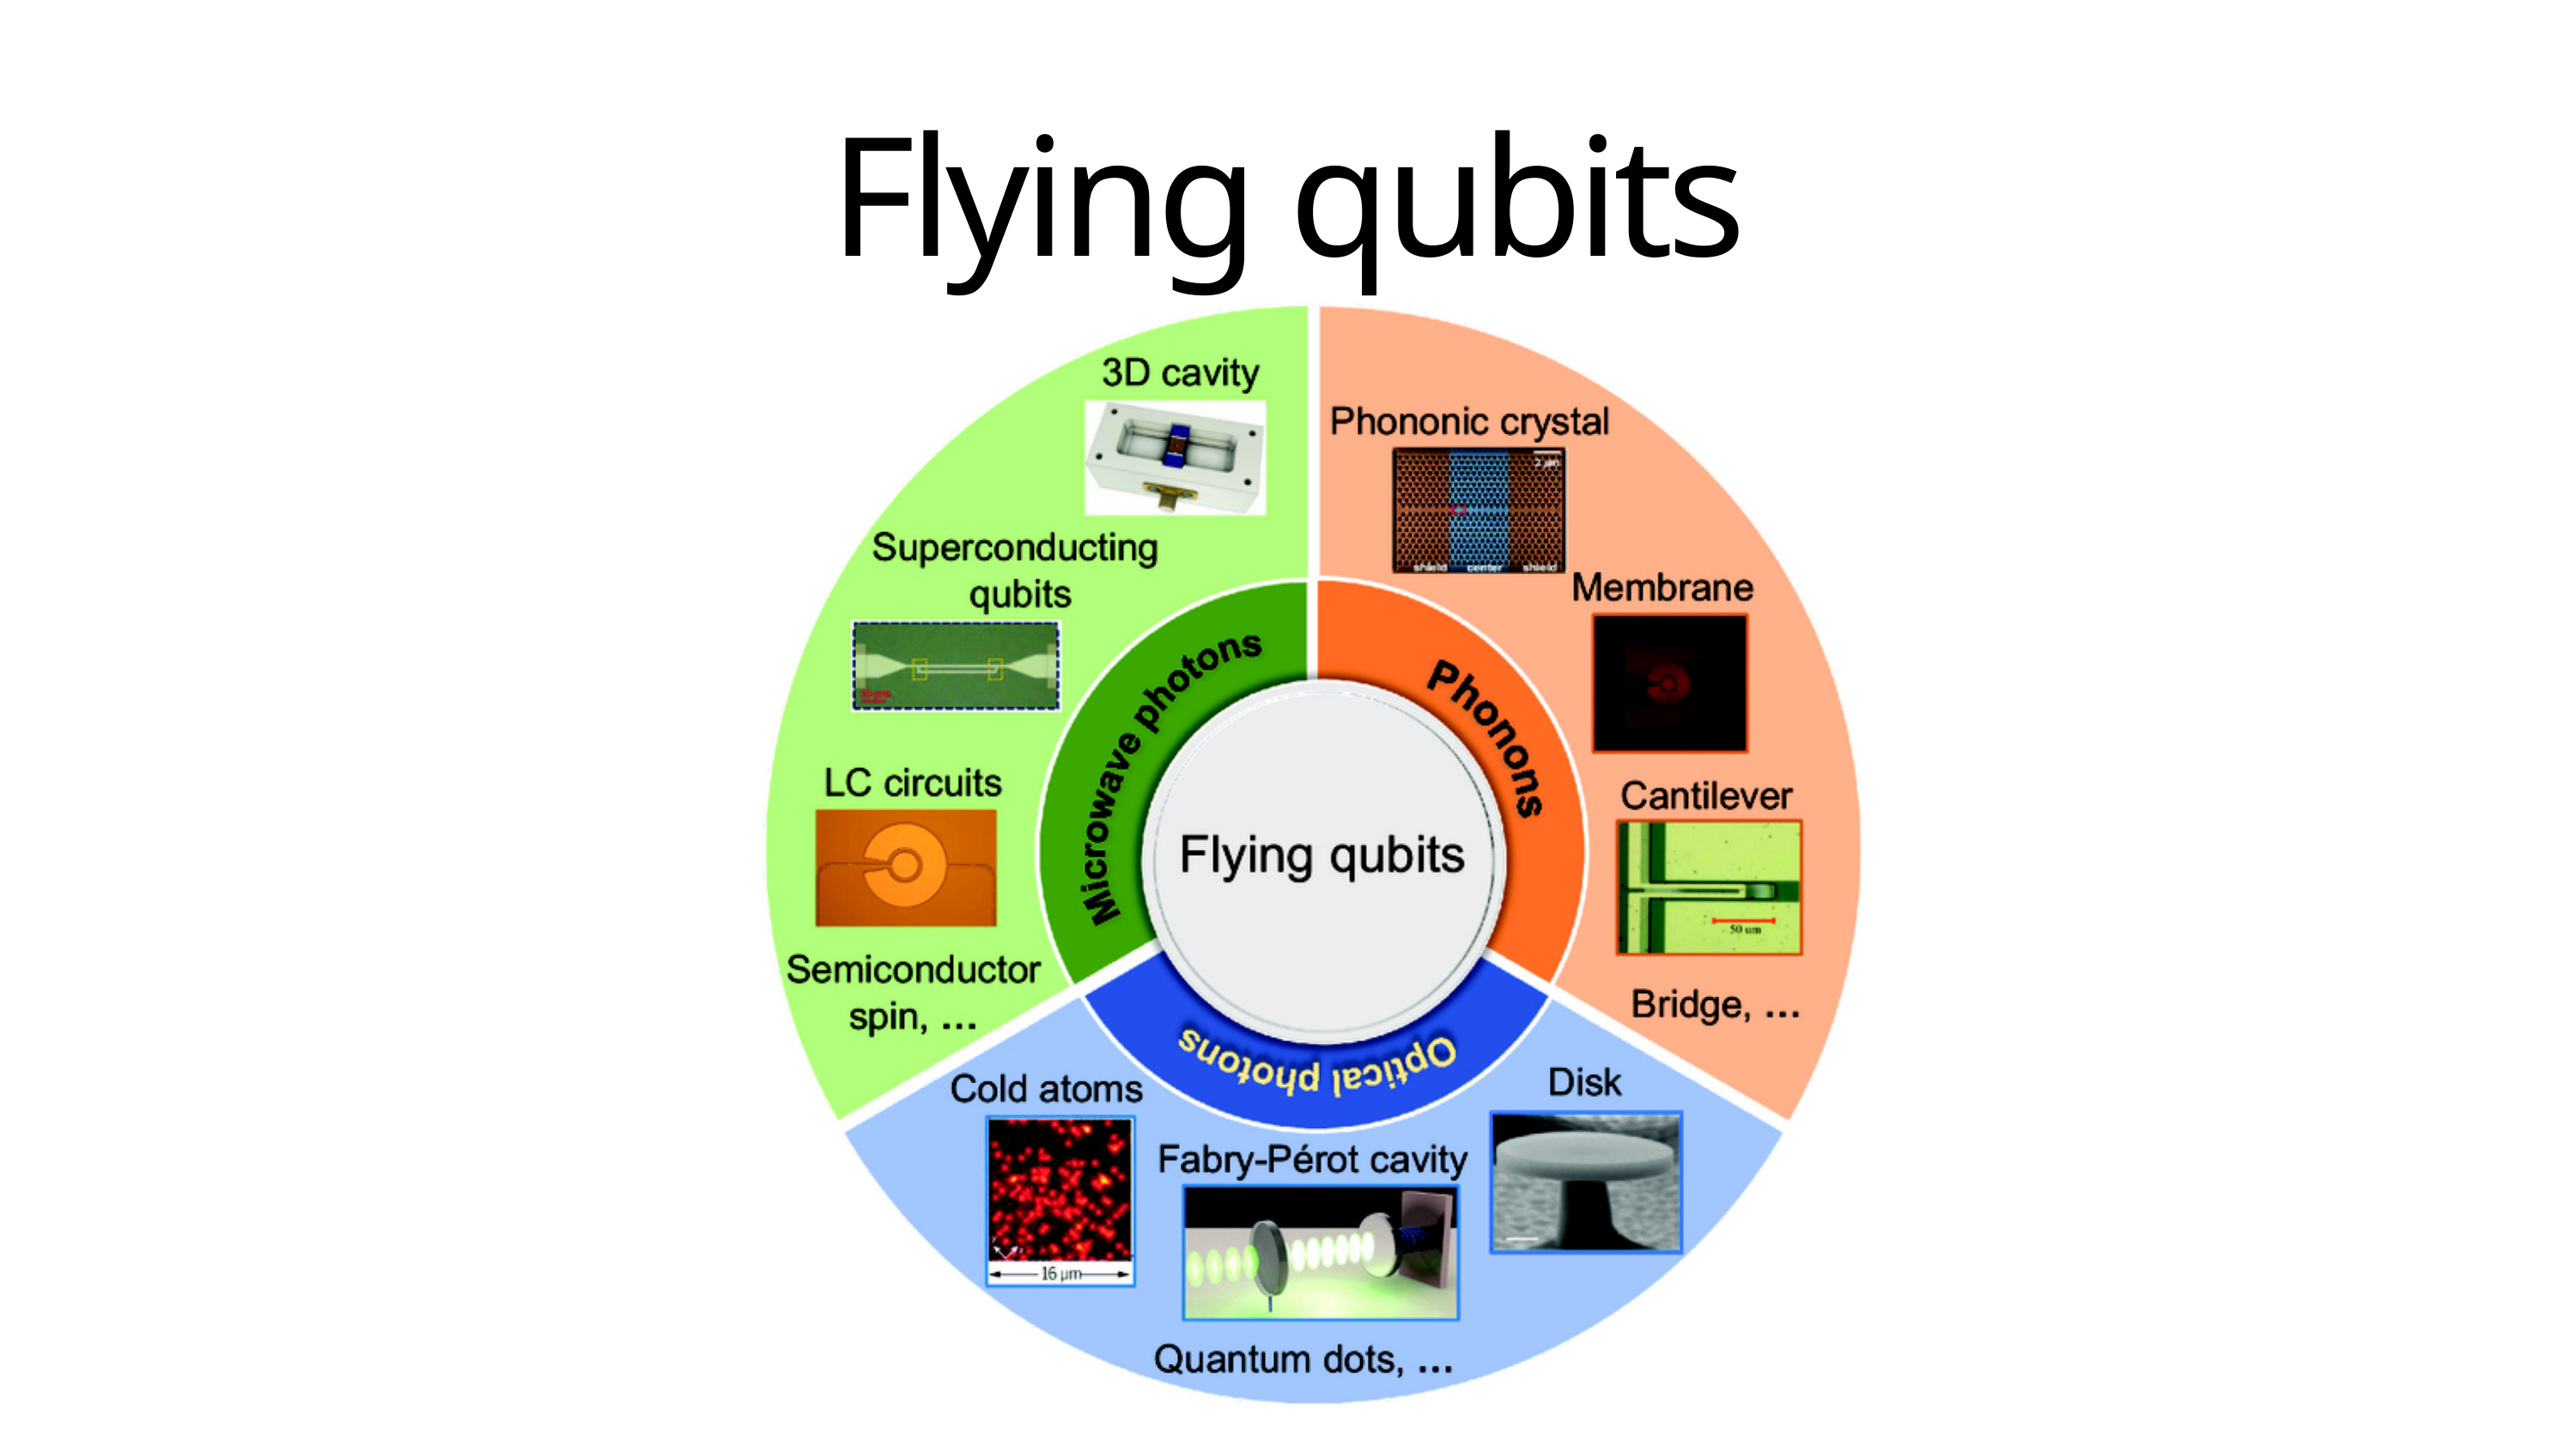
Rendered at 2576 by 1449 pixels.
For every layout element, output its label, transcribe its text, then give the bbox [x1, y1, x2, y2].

text_box Flying qubits [308, 114, 2268, 290]
picture [762, 298, 1868, 1410]
